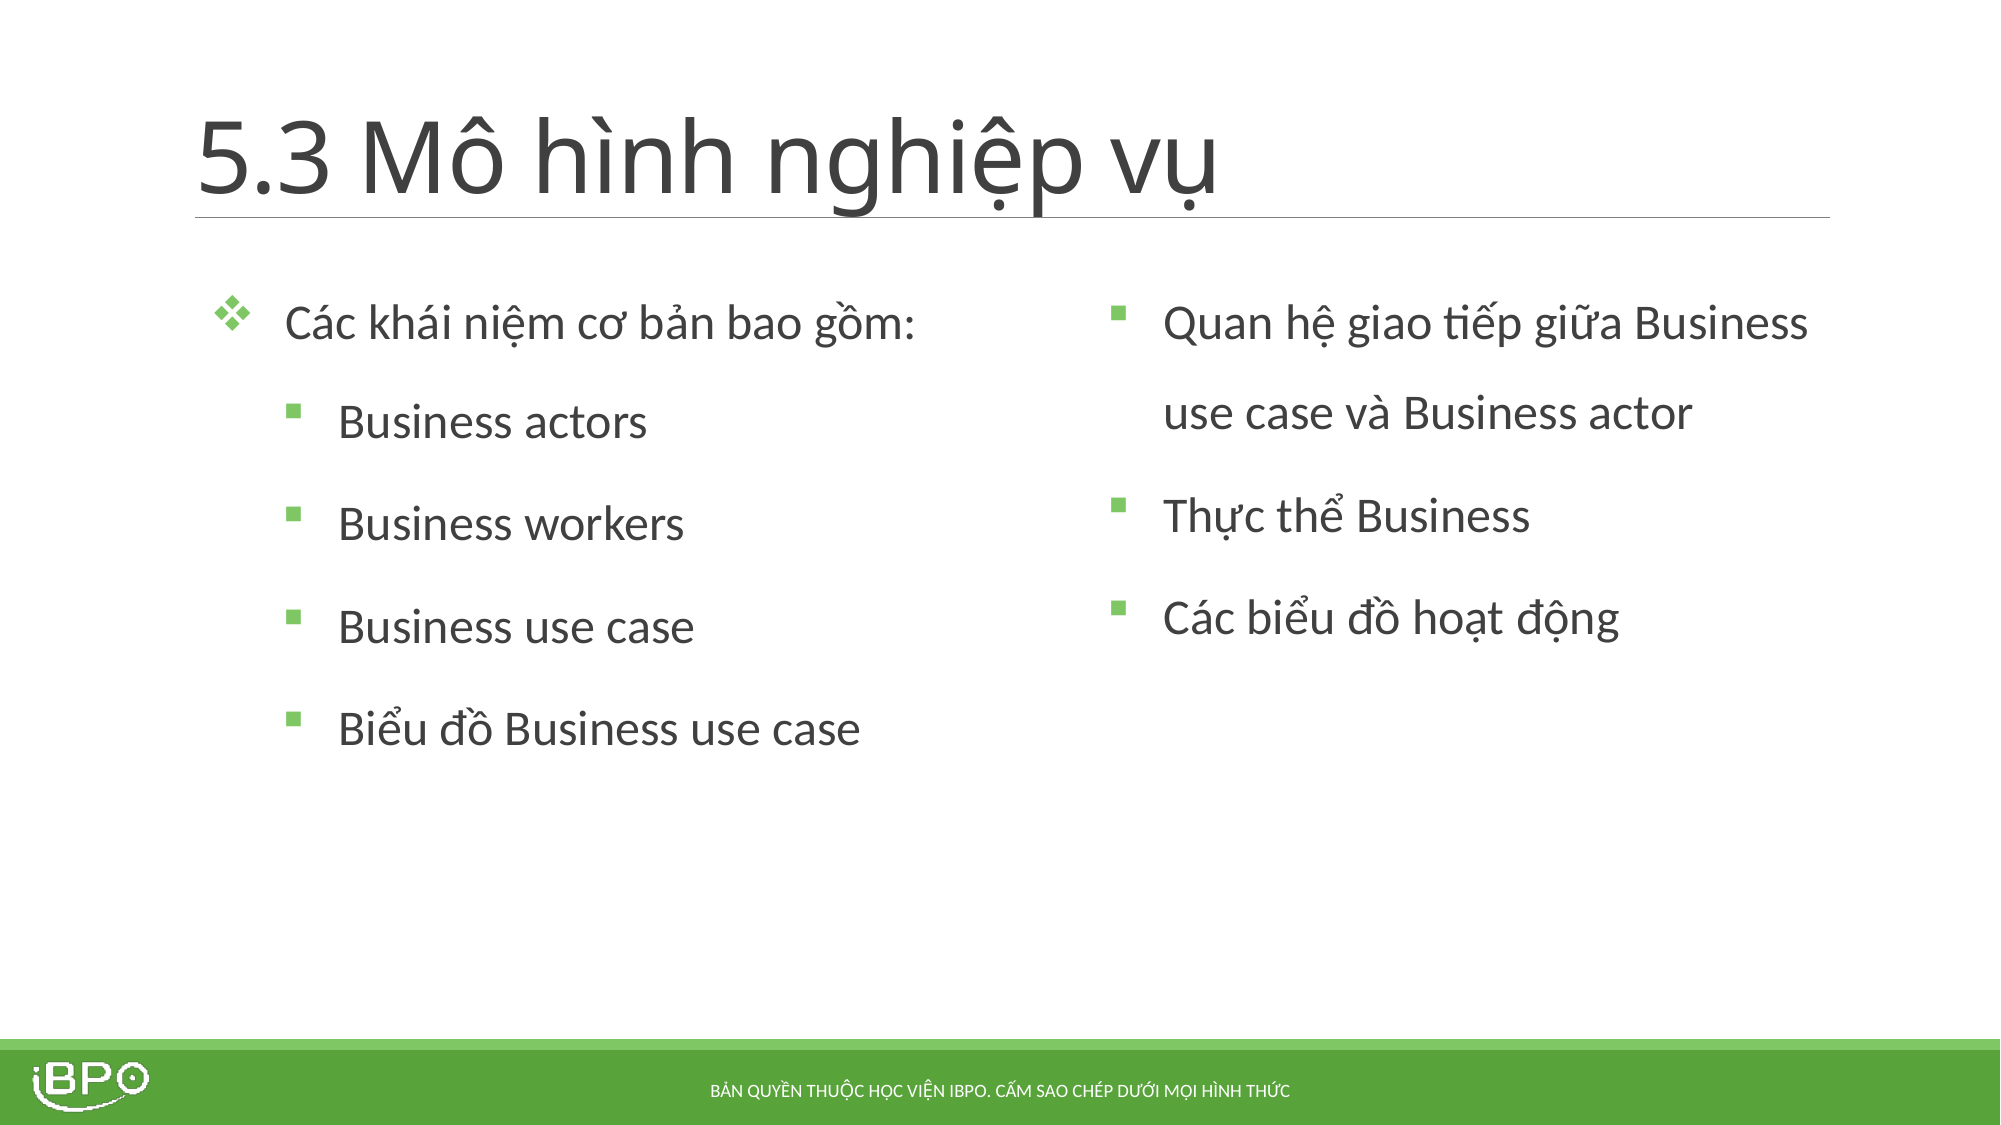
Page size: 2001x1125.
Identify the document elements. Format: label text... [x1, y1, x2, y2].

picture [13, 1048, 167, 1125]
footer Bản quyền thuộc Học viện iBPO. Cấm sao chép dưới mọi hình thức [604, 1059, 1396, 1120]
title 5.3 Mô hình nghiệp vụ [180, 47, 1830, 222]
list Các khái niệm cơ bản bao gồm: Business actors Business workers Business use case Biểu đồ Business use case Quan hệ giao tiếp giữa Business use case và Business actor Thực thể Business Các biểu đồ hoạt động [180, 252, 1830, 787]
